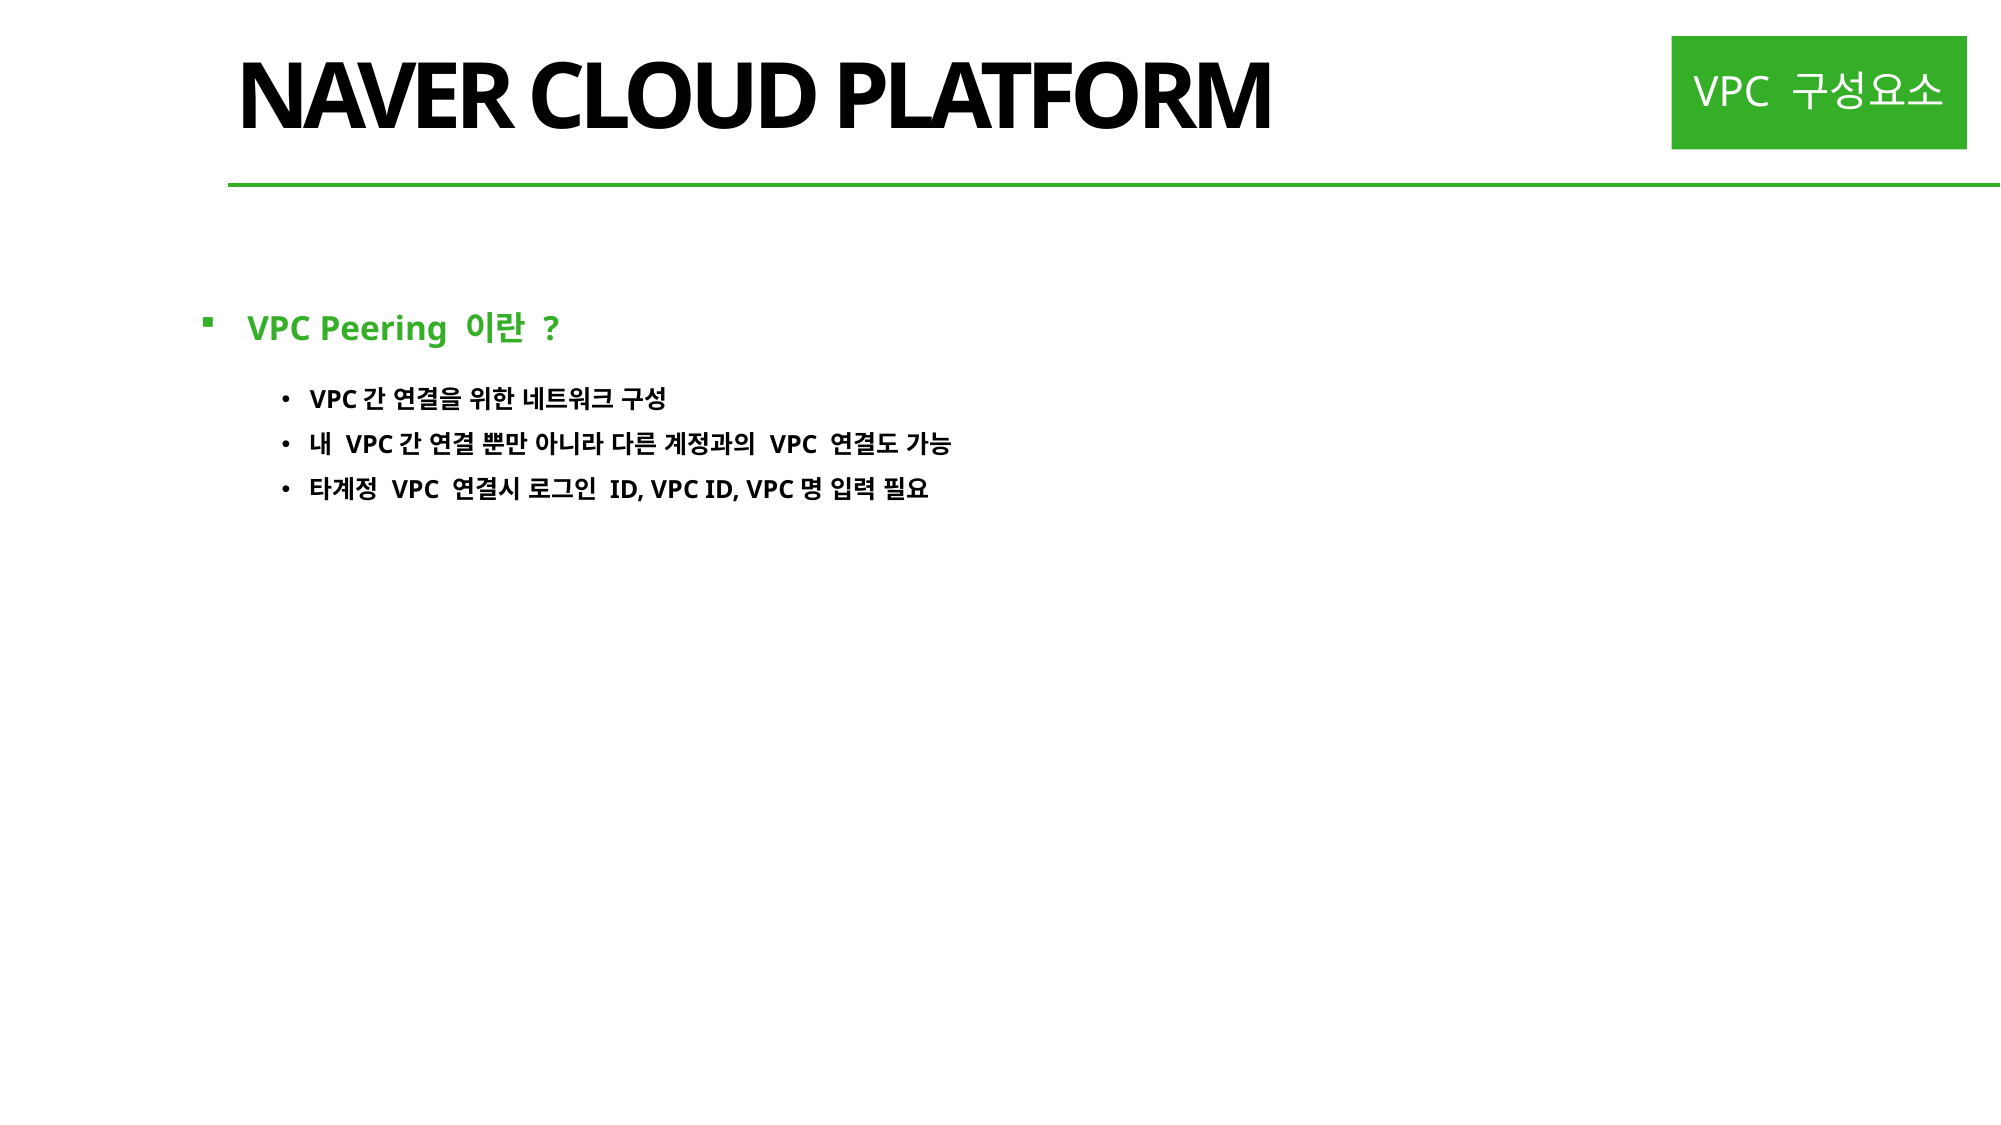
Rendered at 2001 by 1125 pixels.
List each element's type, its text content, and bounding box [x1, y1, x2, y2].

text_box VPC 구성요소 [1678, 57, 1960, 123]
text_box VPC Peering 이란 ? [185, 299, 742, 355]
text_box VPC간 연결을 위한 네트워크 구성 내 VPC간 연결 뿐만 아니라 다른 계정과의 VPC 연결도 가능 타계정 VPC 연결시 로그인 ID, VPC ID, VPC명 입력 필요 [191, 361, 968, 511]
text_box [1671, 35, 1968, 150]
text_box NAVER CLOUD PLATFORM [220, 29, 1311, 155]
